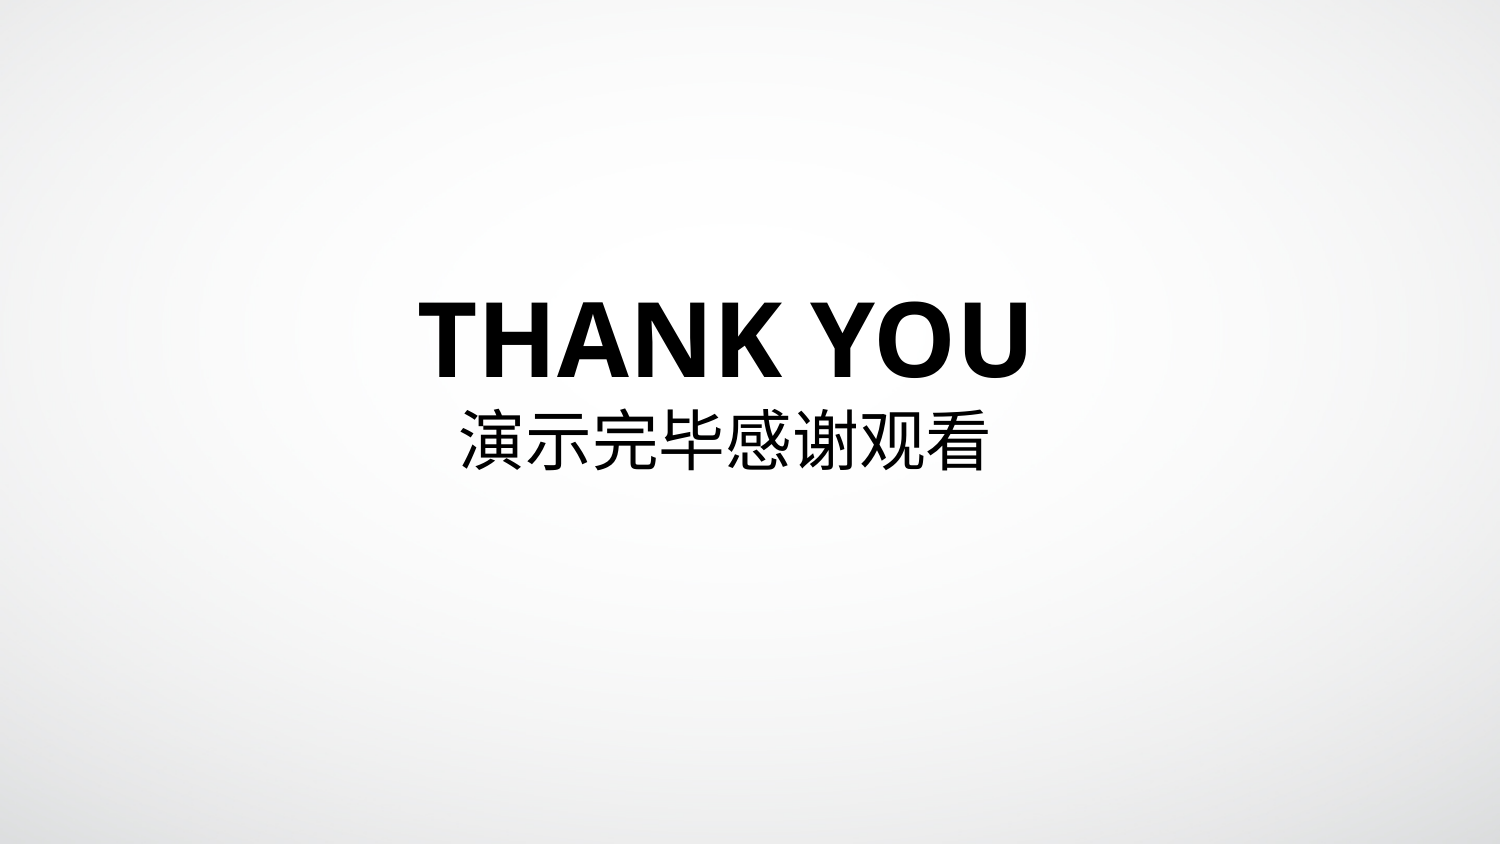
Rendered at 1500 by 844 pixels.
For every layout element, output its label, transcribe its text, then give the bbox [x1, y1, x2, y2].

text_box THANK YOU [406, 267, 1047, 404]
text_box 演示完毕感谢观看 [443, 391, 1073, 487]
picture [0, 0, 1500, 844]
